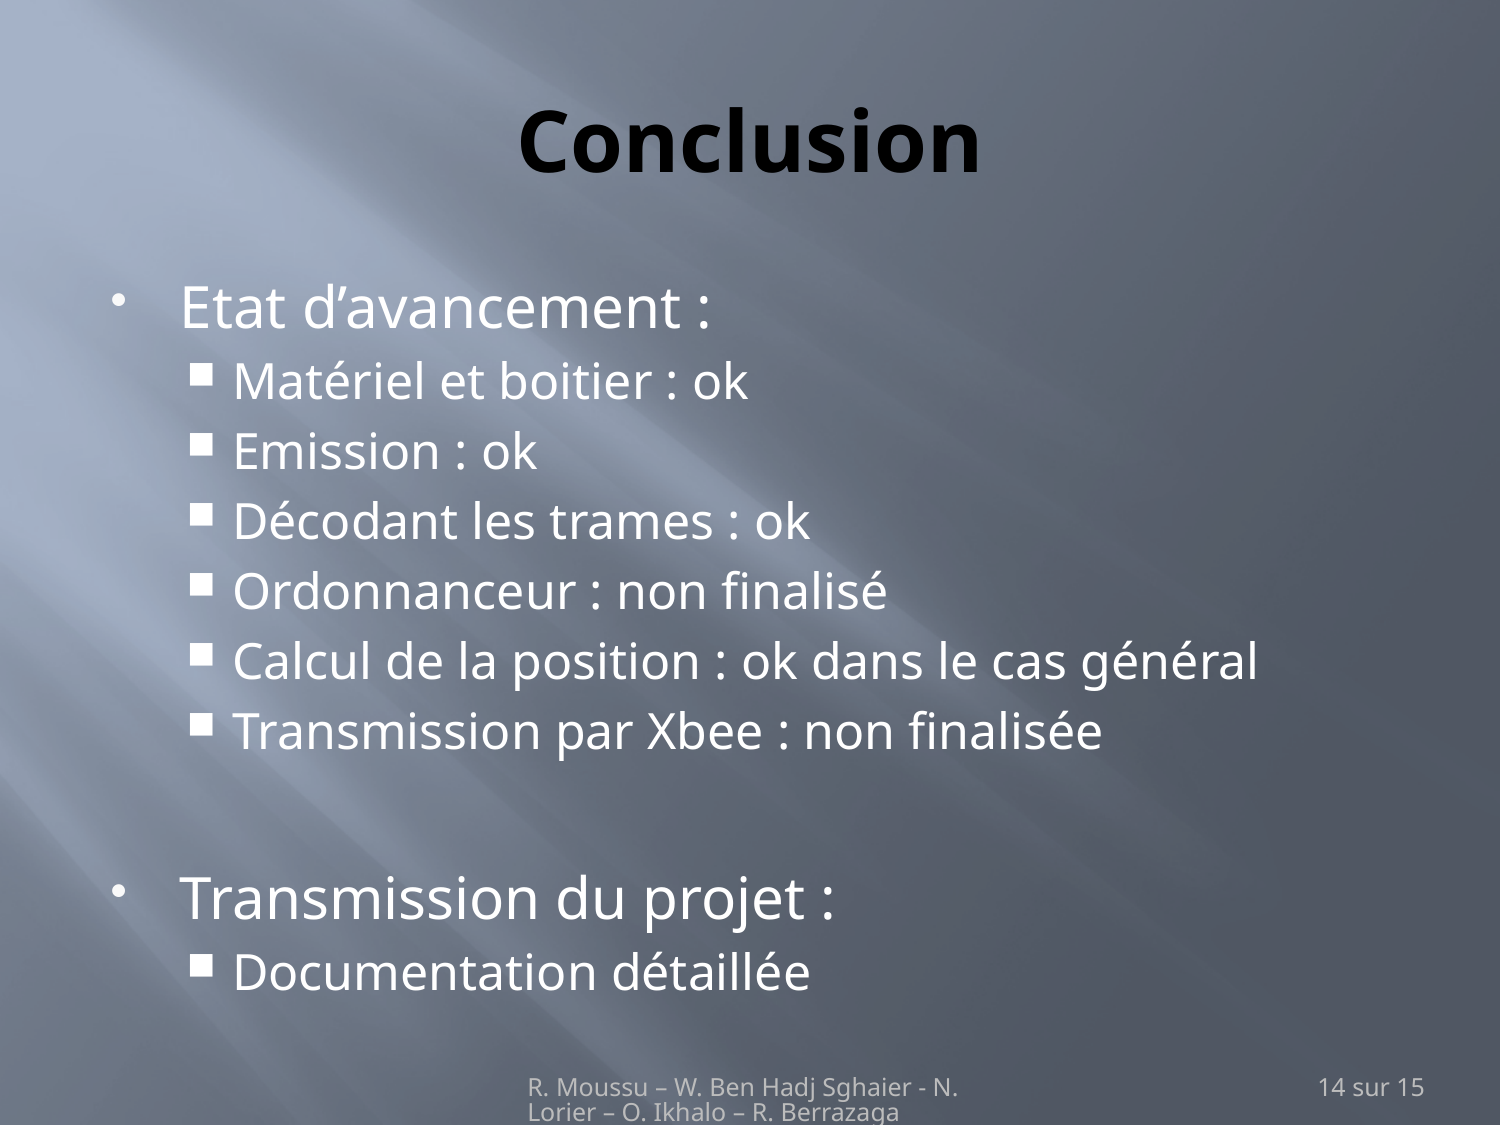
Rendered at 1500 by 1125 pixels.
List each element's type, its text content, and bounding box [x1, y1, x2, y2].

footer R. Moussu – W. Ben Hadj Sghaier - N. Lorier – O. Ikhalo – R. Berrazaga [512, 1052, 988, 1113]
list Etat d’avancement : Matériel et boitier : ok Emission : ok Décodant les trames : ok Ordonnanceur : non finalisé Calcul de la position : ok dans le cas général Transmission par Xbee : non finalisée Transmission du projet : Documentation détaillée [75, 262, 1425, 1035]
slide_number 14 sur 15 [1299, 1052, 1425, 1113]
title Conclusion [75, 45, 1425, 233]
